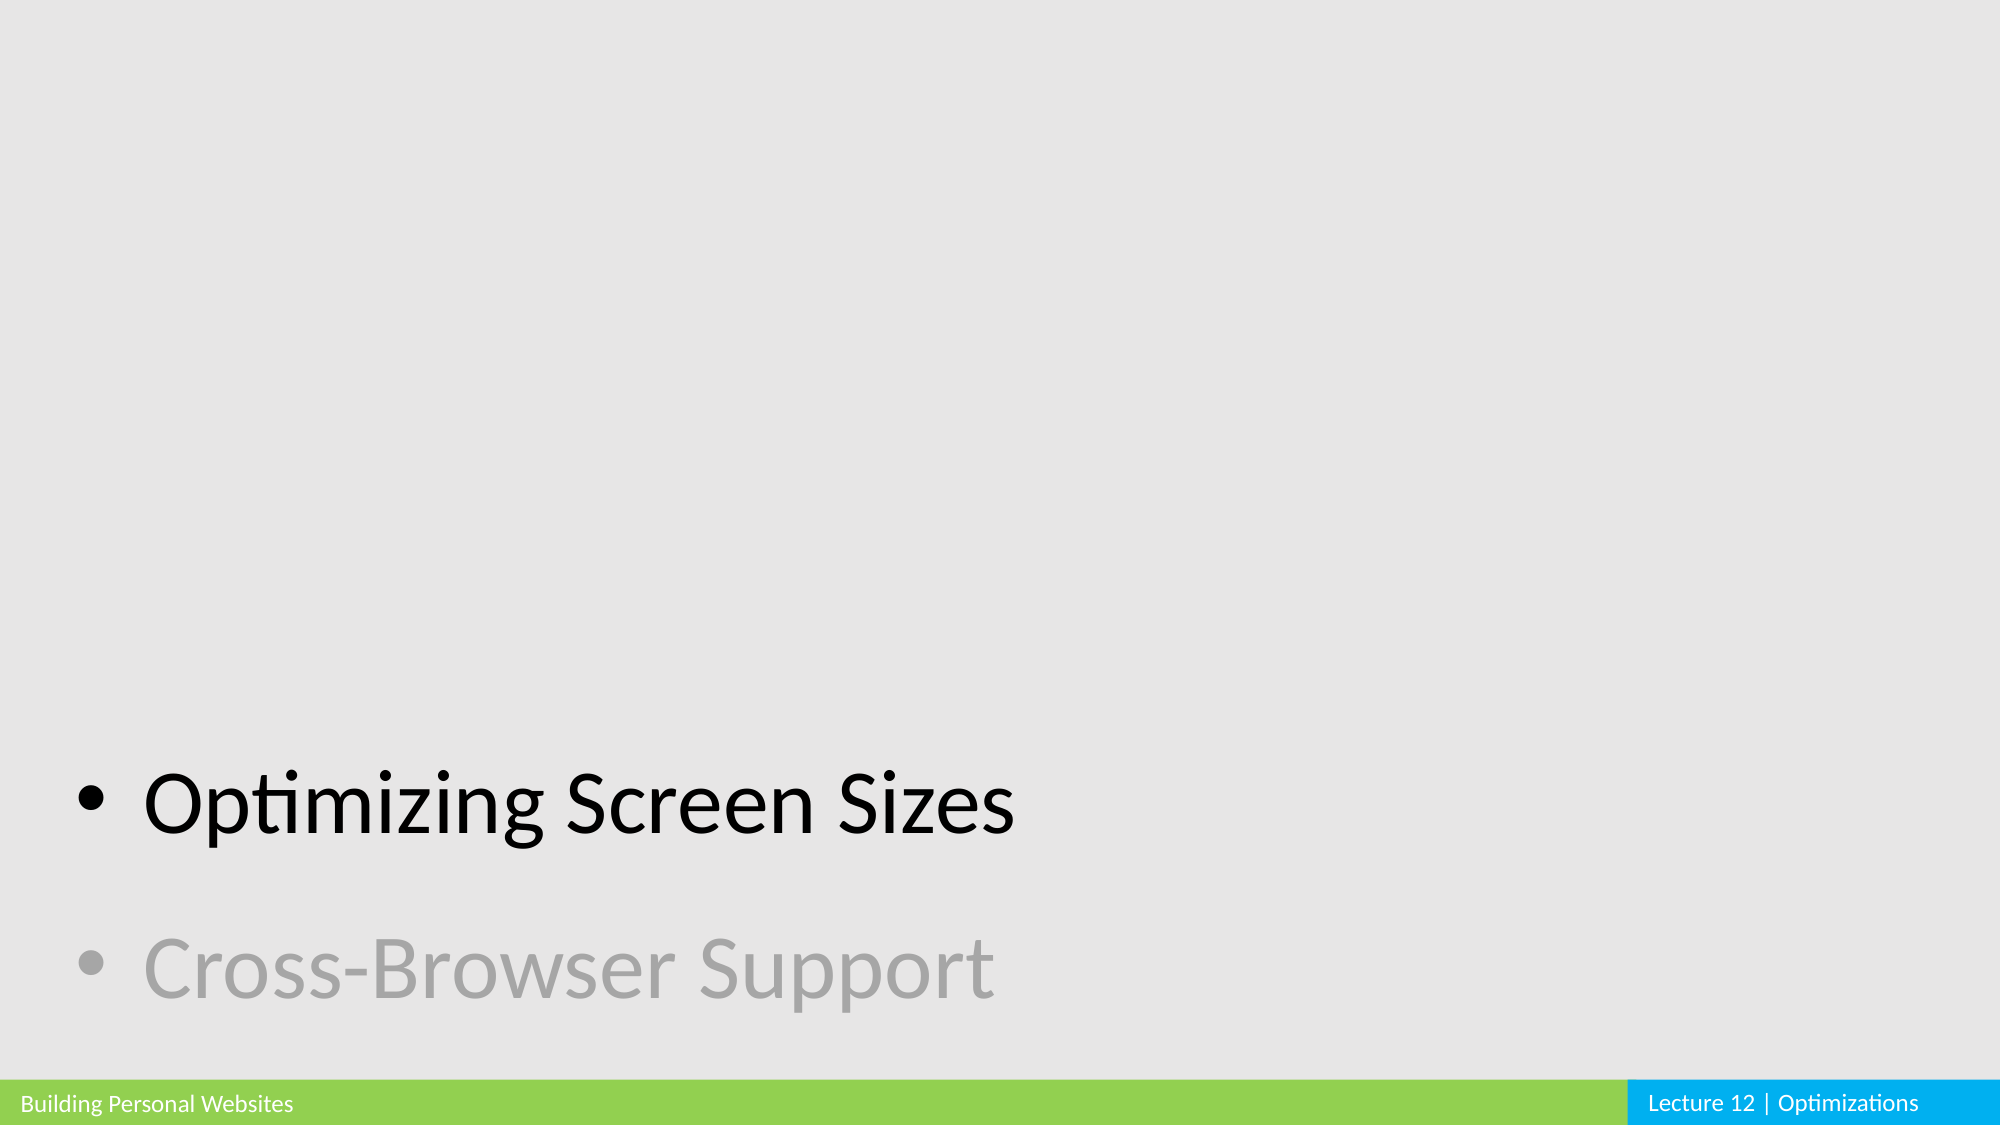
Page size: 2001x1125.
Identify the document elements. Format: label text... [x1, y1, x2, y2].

text_box Lecture 12 | Optimizations [1633, 1079, 2000, 1124]
text_box [1627, 1079, 2000, 1125]
text_box Optimizing Screen Sizes Cross-Browser Support [61, 679, 1698, 1024]
text_box [0, 1079, 5, 1125]
text_box [446, 1079, 1627, 1125]
text_box Building Personal Websites [5, 1079, 446, 1125]
